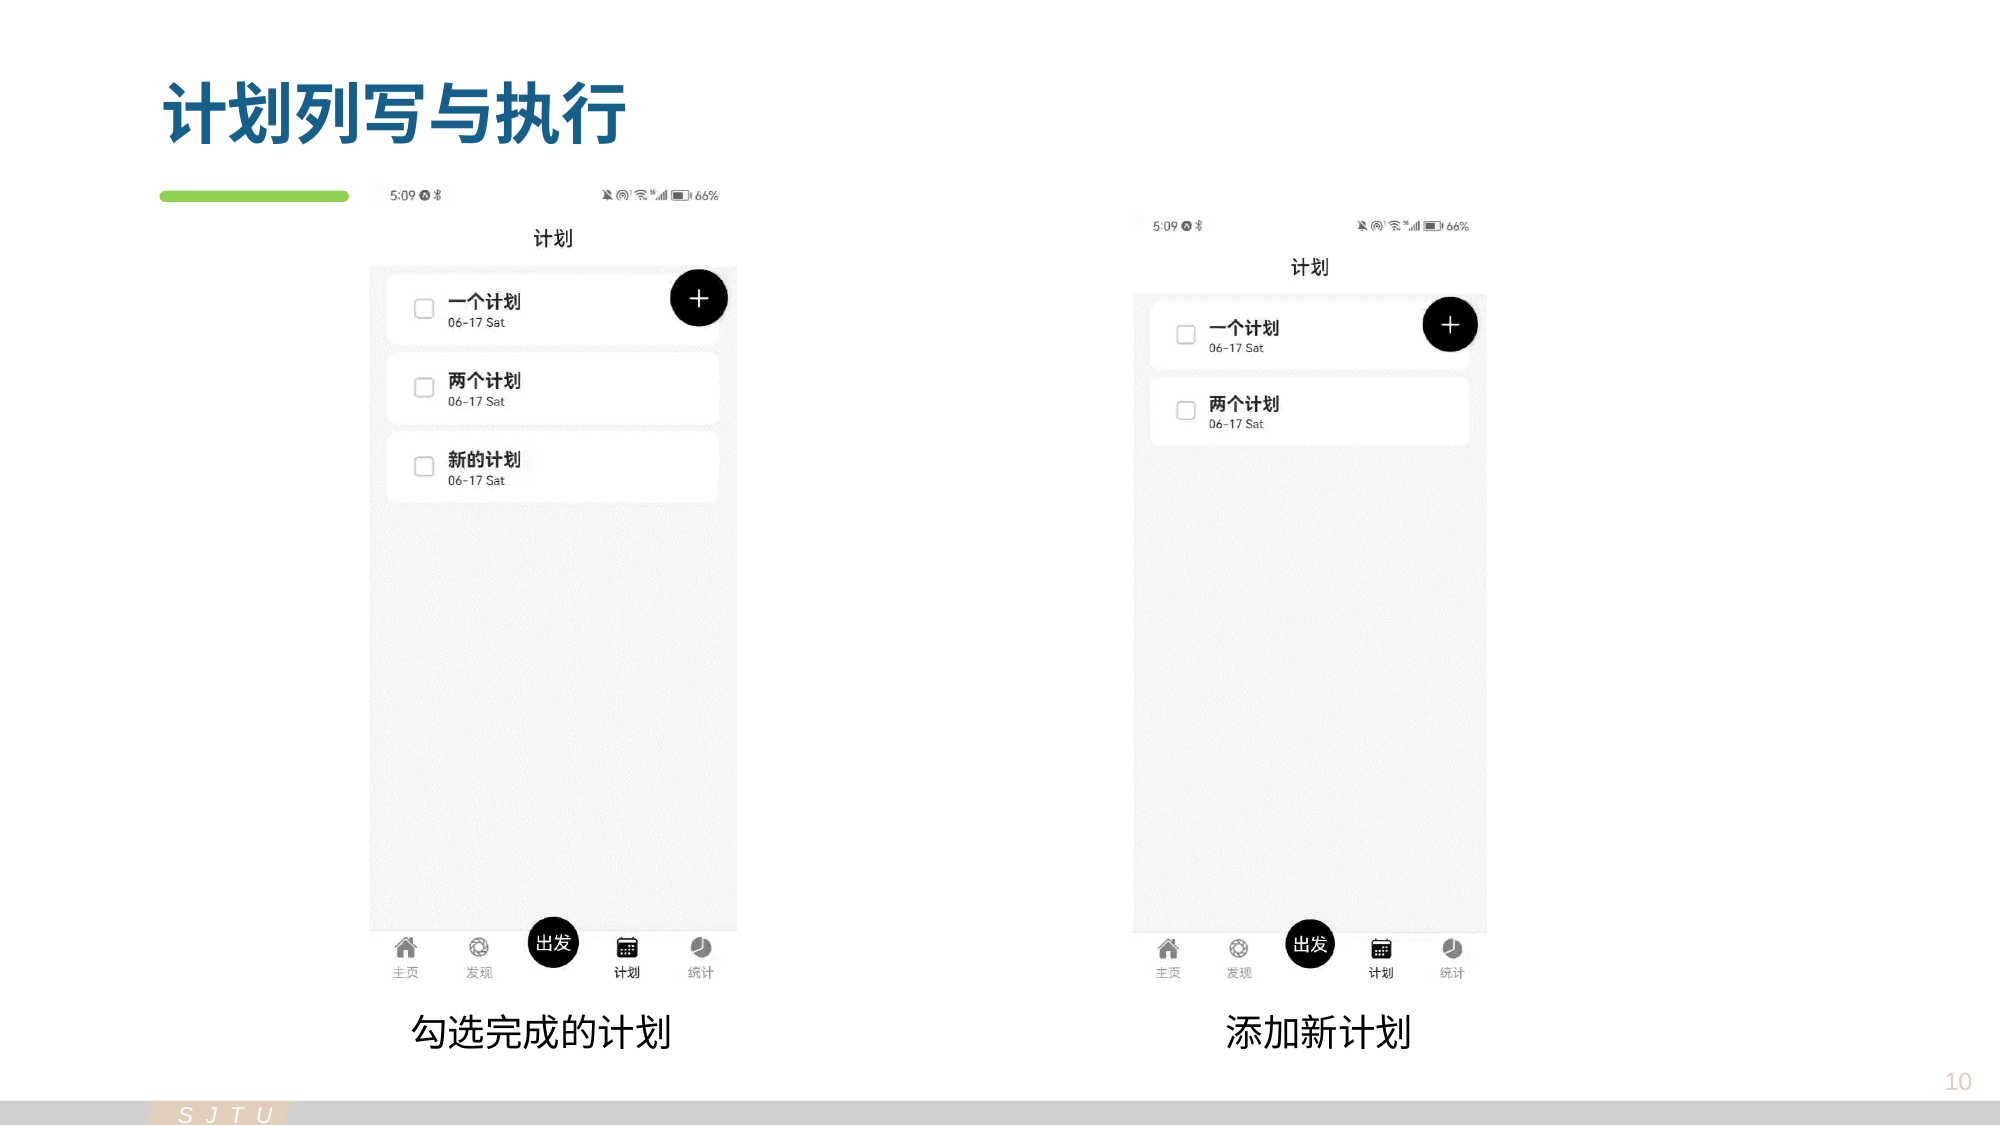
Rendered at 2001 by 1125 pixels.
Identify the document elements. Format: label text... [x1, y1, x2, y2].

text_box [1132, 211, 1488, 982]
text_box 添加新计划 [1210, 1001, 1488, 1062]
text_box 勾选完成的计划 [395, 1001, 758, 1062]
slide_number 10 [1817, 1052, 1988, 1109]
list 计划列写与执行 [146, 62, 1750, 161]
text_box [368, 181, 738, 982]
